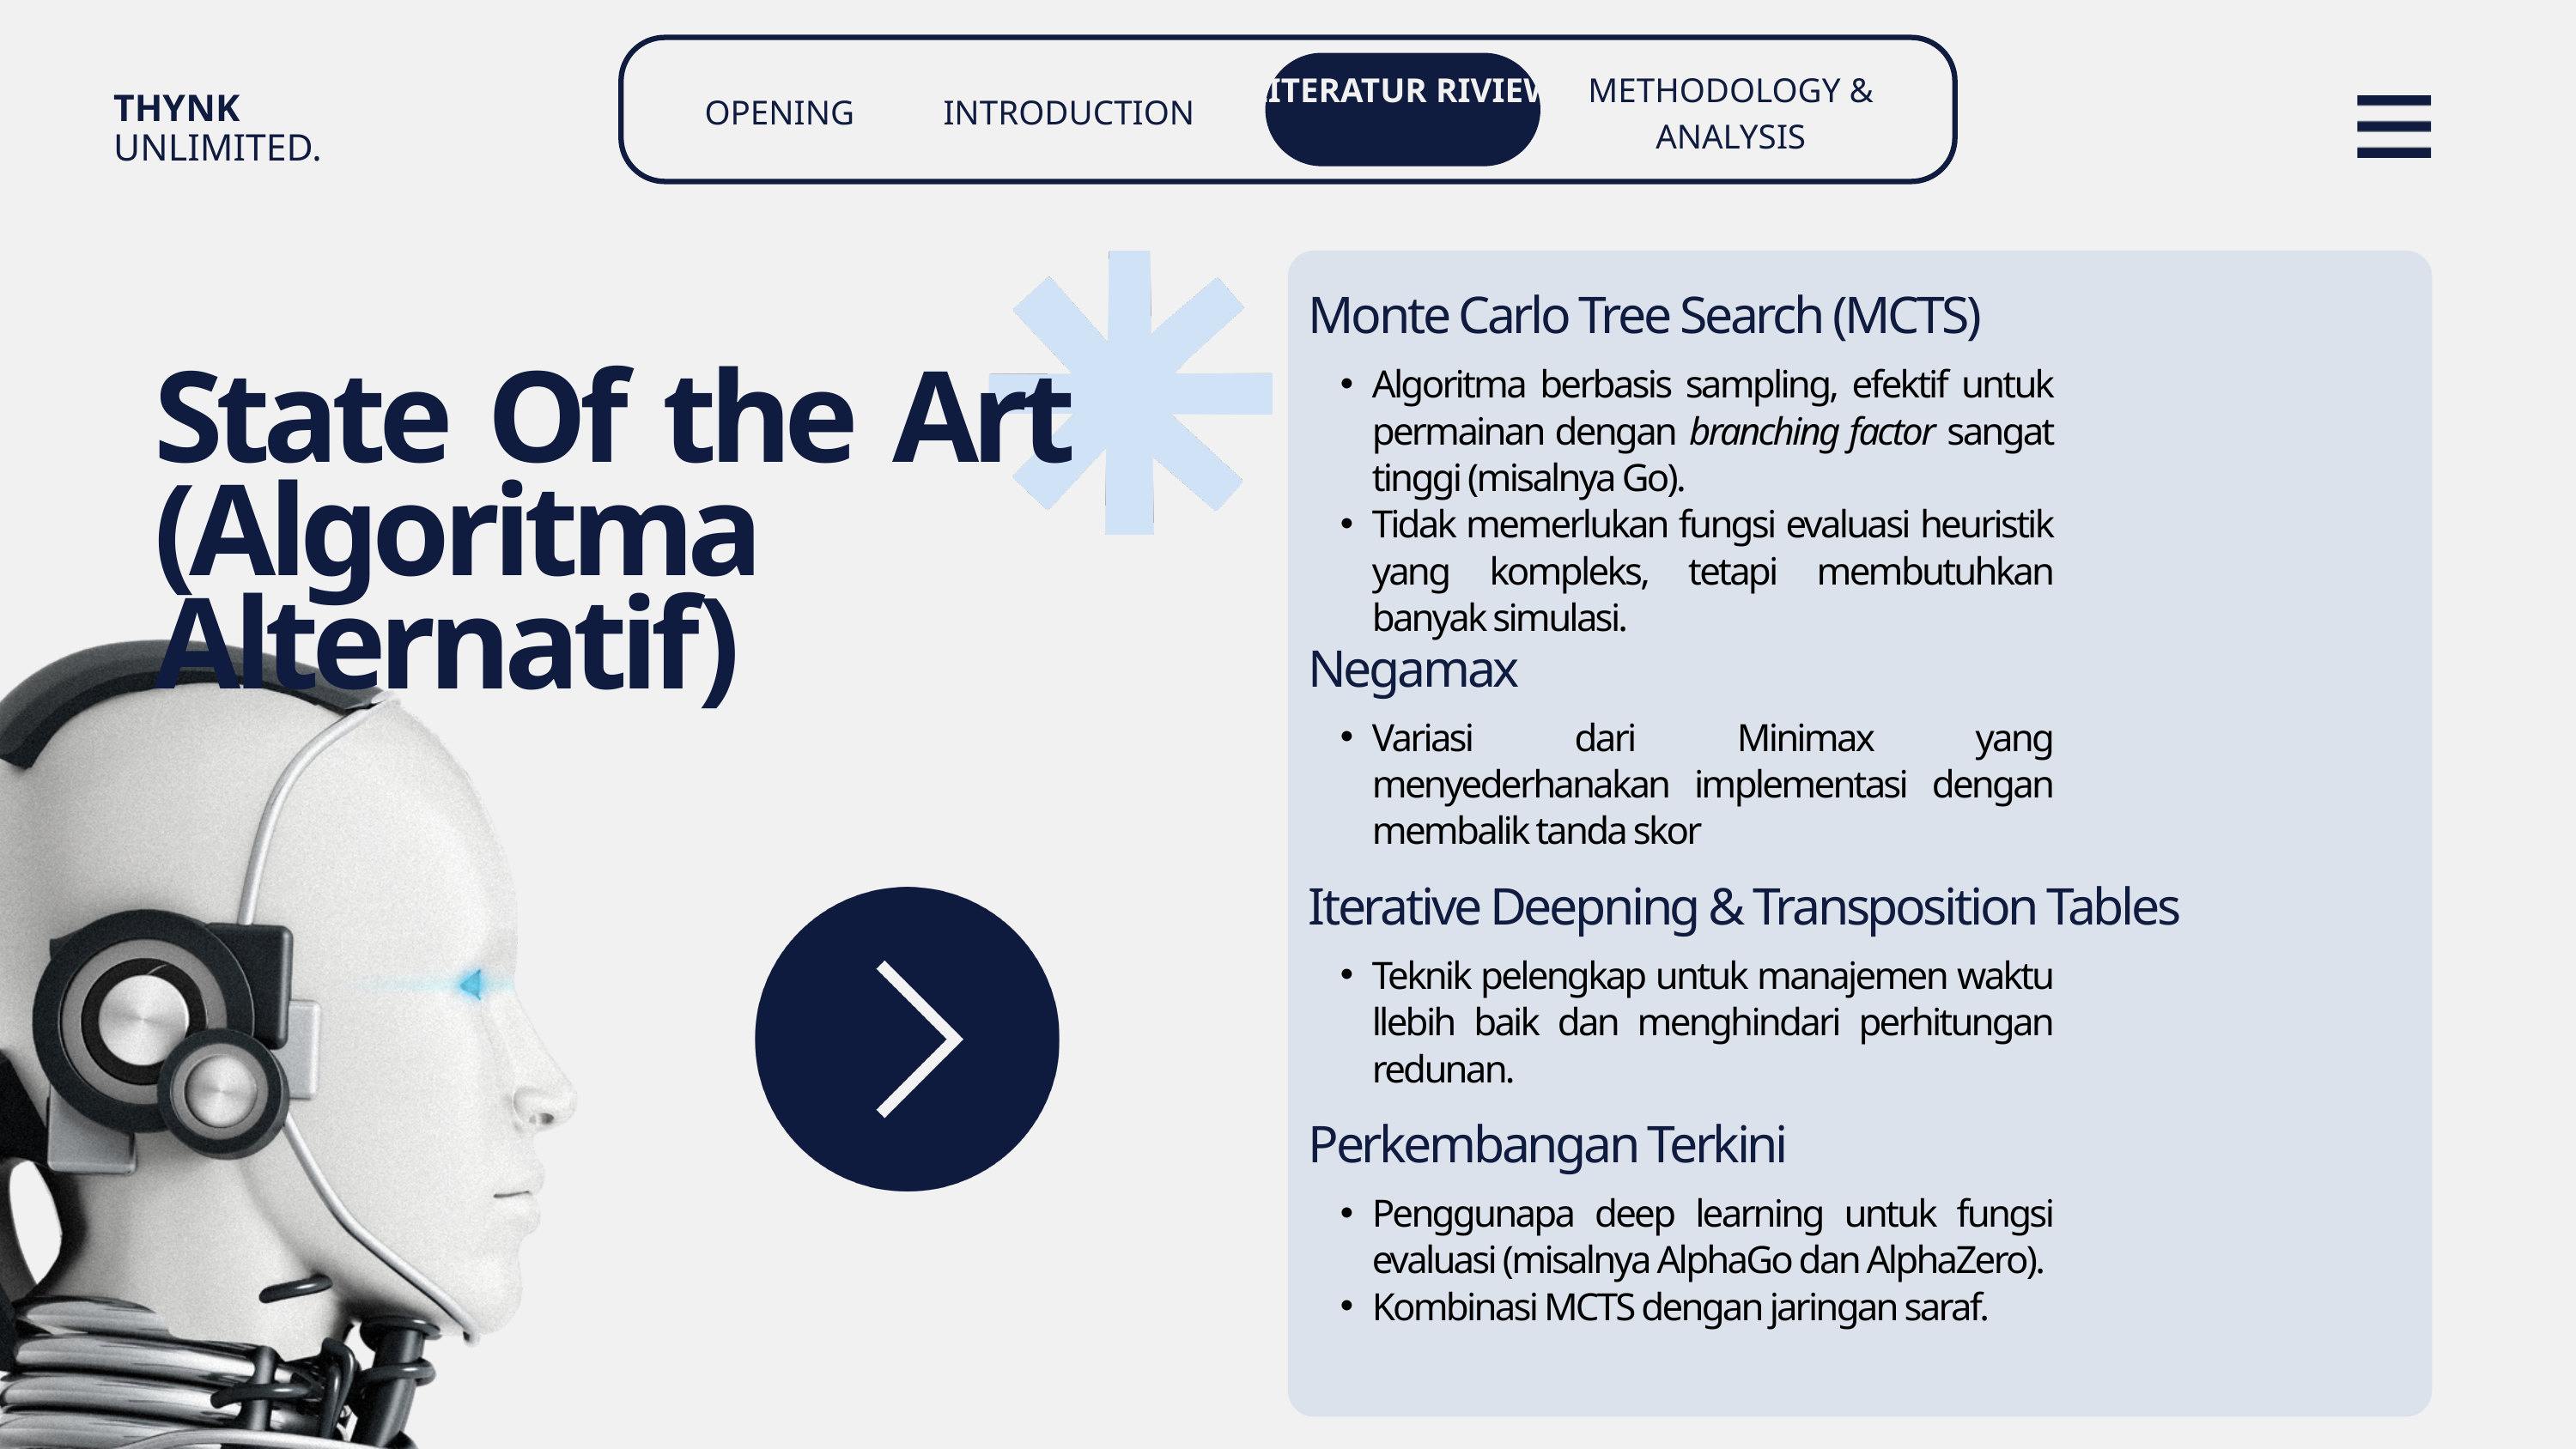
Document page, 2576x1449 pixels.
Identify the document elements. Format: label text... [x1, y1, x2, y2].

text_box THYNK UNLIMITED. [112, 88, 380, 168]
text_box [755, 887, 1060, 1191]
text_box [2357, 95, 2432, 158]
text_box [988, 251, 1273, 535]
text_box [1265, 52, 1541, 167]
text_box State Of the Art (Algoritma Alternatif) [154, 374, 1069, 714]
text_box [620, 37, 1955, 182]
text_box [0, 639, 578, 1449]
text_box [1287, 250, 2433, 1417]
